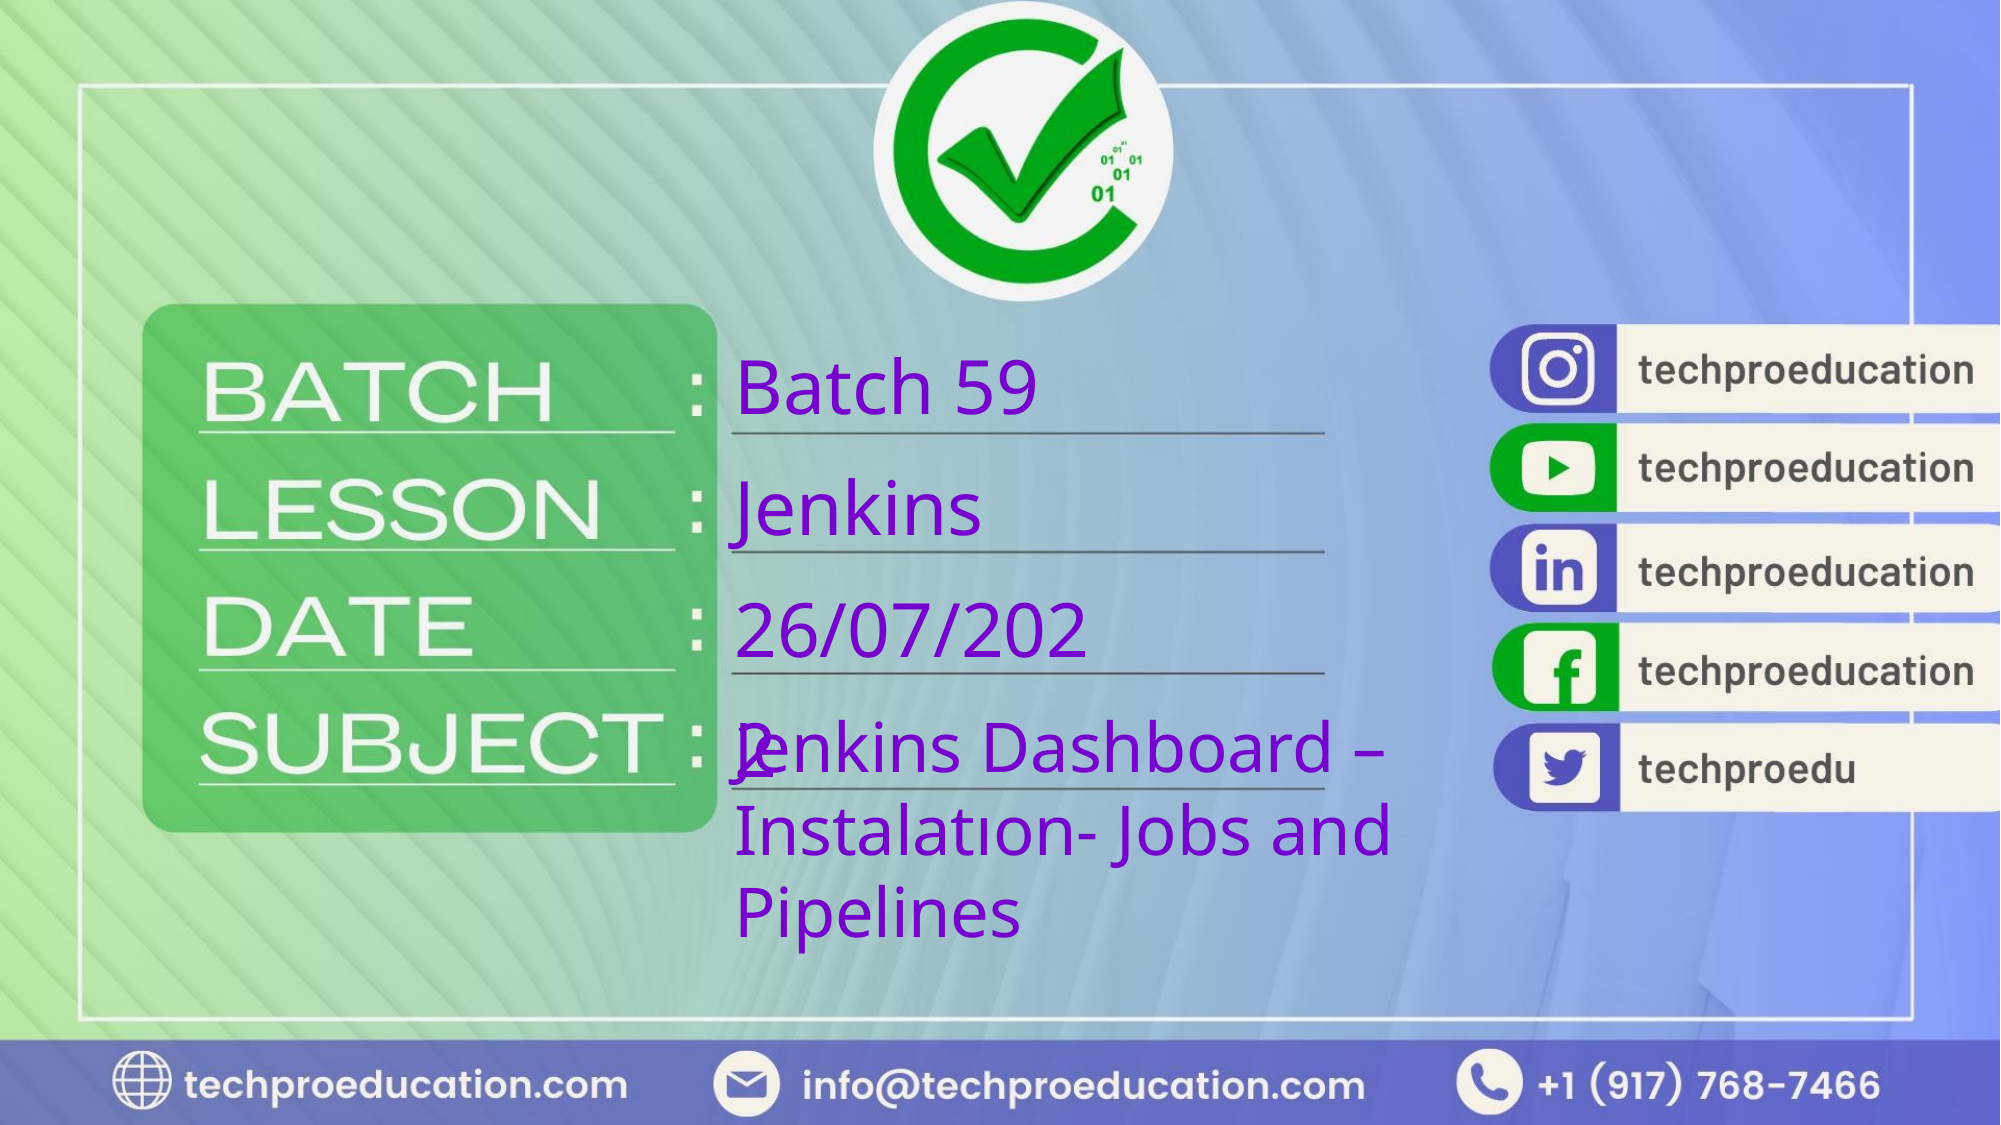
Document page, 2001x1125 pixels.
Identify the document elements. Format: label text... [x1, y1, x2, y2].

text_box Batch 59 Jenkins 26/07/2022 [732, 307, 1113, 702]
picture [0, 0, 2000, 1125]
text_box Jenkins Dashboard –Instalatıon- Jobs and Pipelines [732, 702, 1462, 952]
